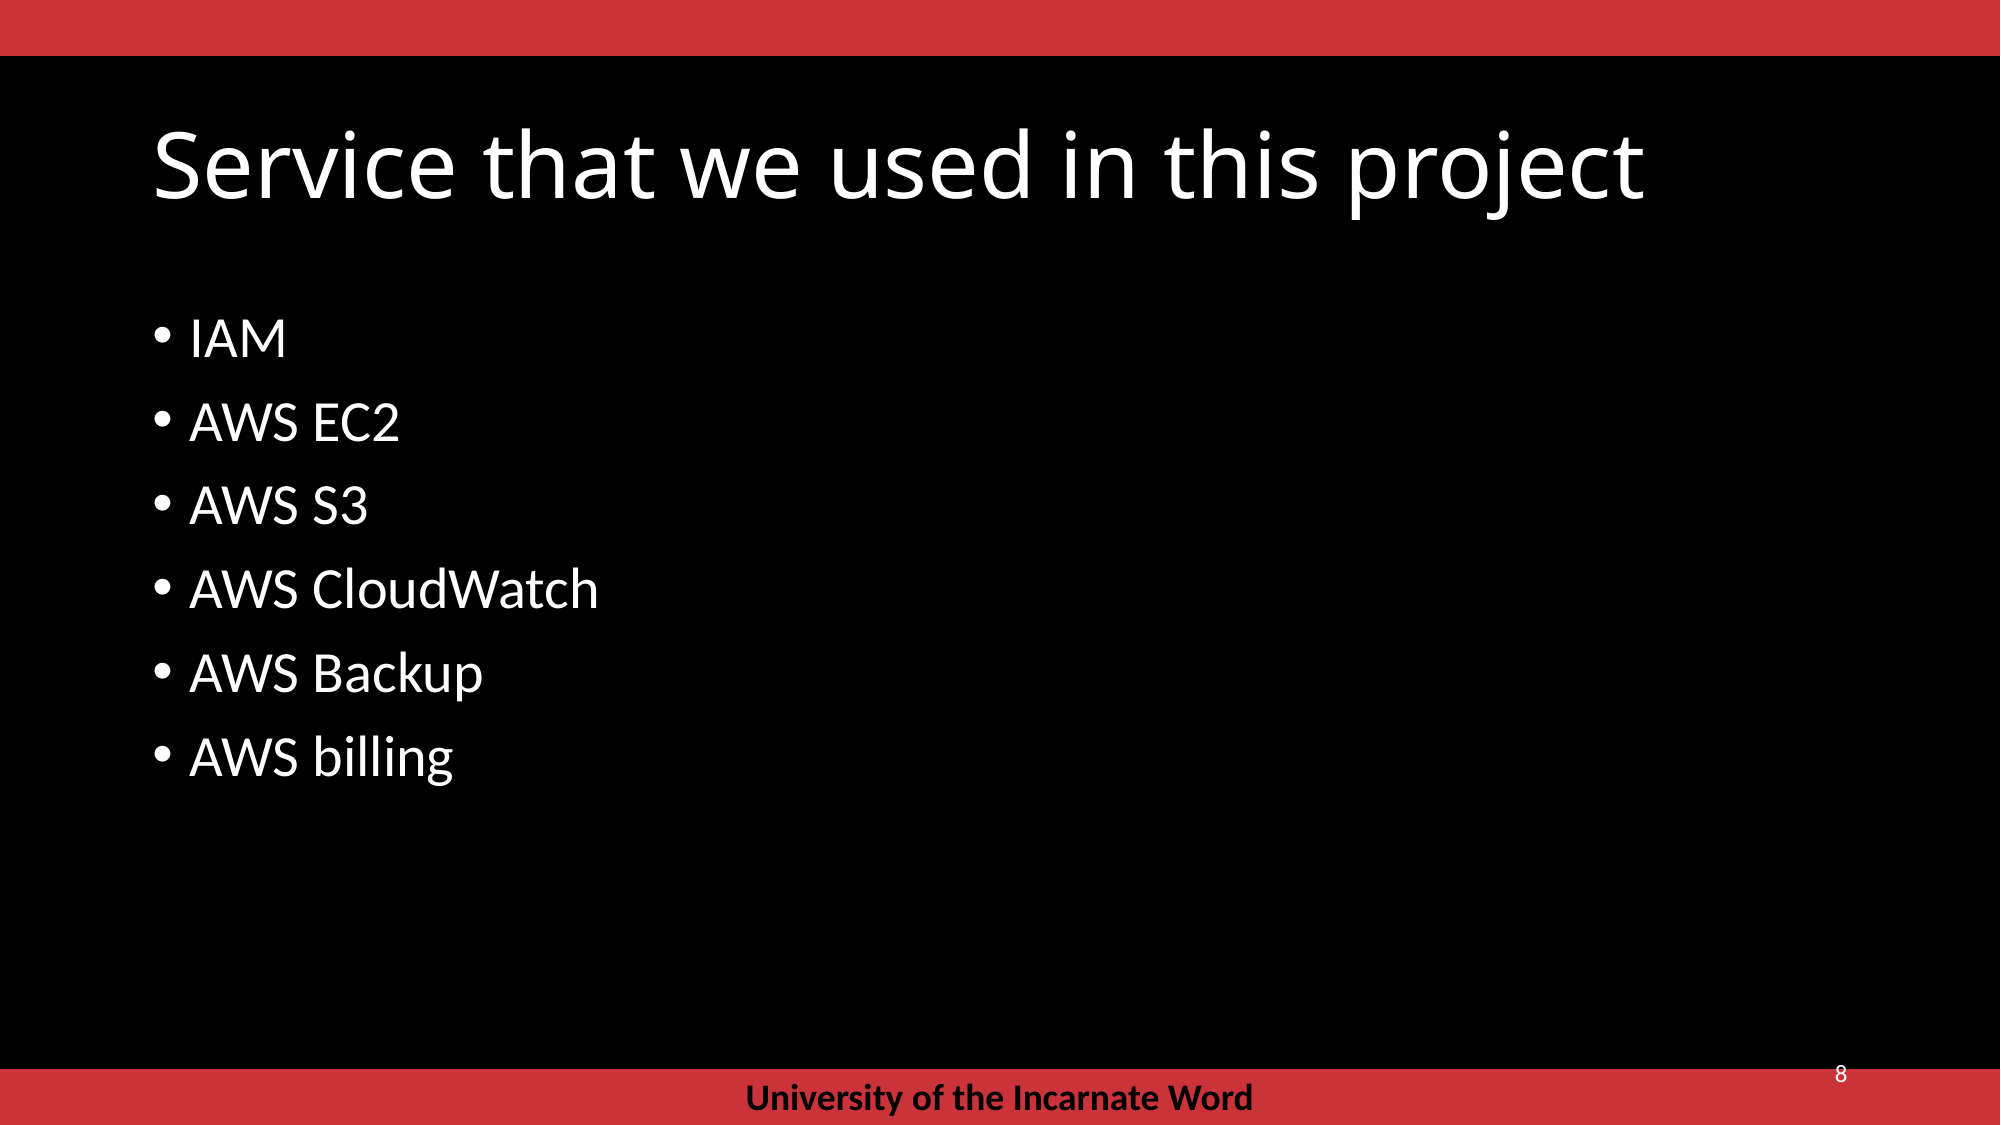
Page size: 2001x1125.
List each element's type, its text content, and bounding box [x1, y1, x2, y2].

title Service that we used in this project [137, 59, 1863, 278]
slide_number 7 [1412, 1042, 1863, 1103]
list IAM AWS EC2 AWS S3 AWS CloudWatch AWS Backup AWS billing [137, 299, 1863, 1014]
